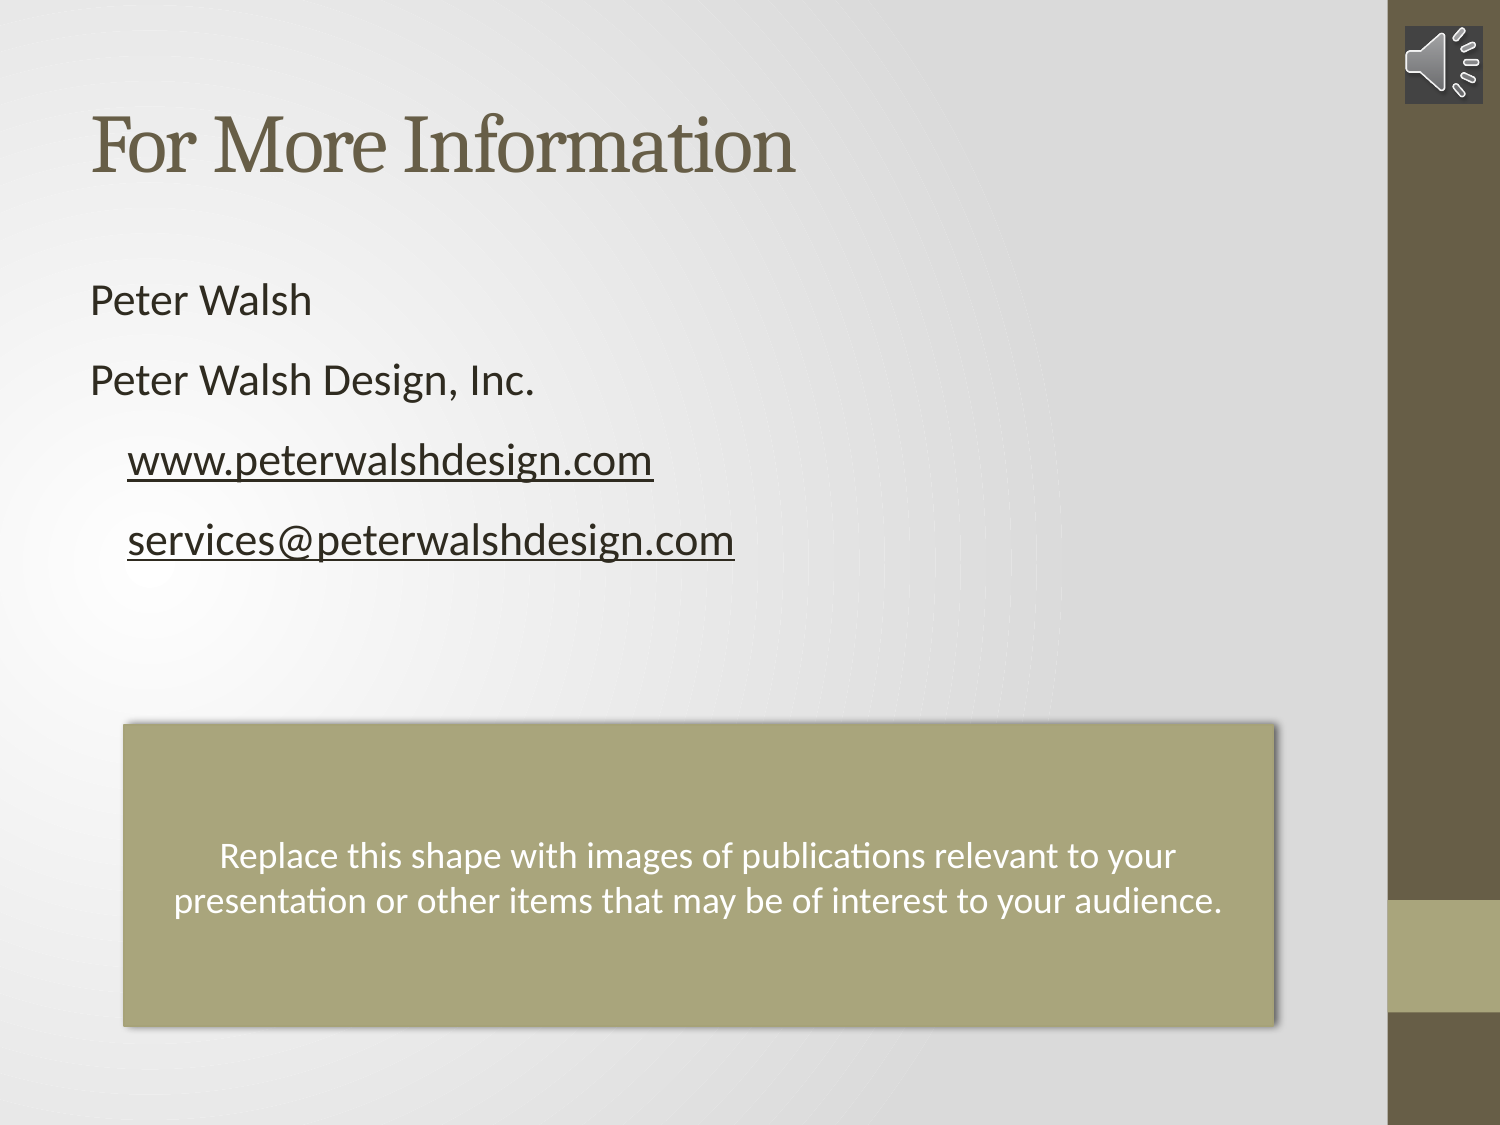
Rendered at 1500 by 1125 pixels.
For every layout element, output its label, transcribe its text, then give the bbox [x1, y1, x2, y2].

list Peter Walsh Peter Walsh Design, Inc. www.peterwalshdesign.com services@peterwalshdesign.com [75, 262, 1325, 1050]
title For More Information [75, 45, 1325, 233]
text_box Replace this shape with images of publications relevant to your presentation or other items that may be of interest to your audience. [123, 724, 1274, 1027]
picture [1403, 24, 1485, 106]
